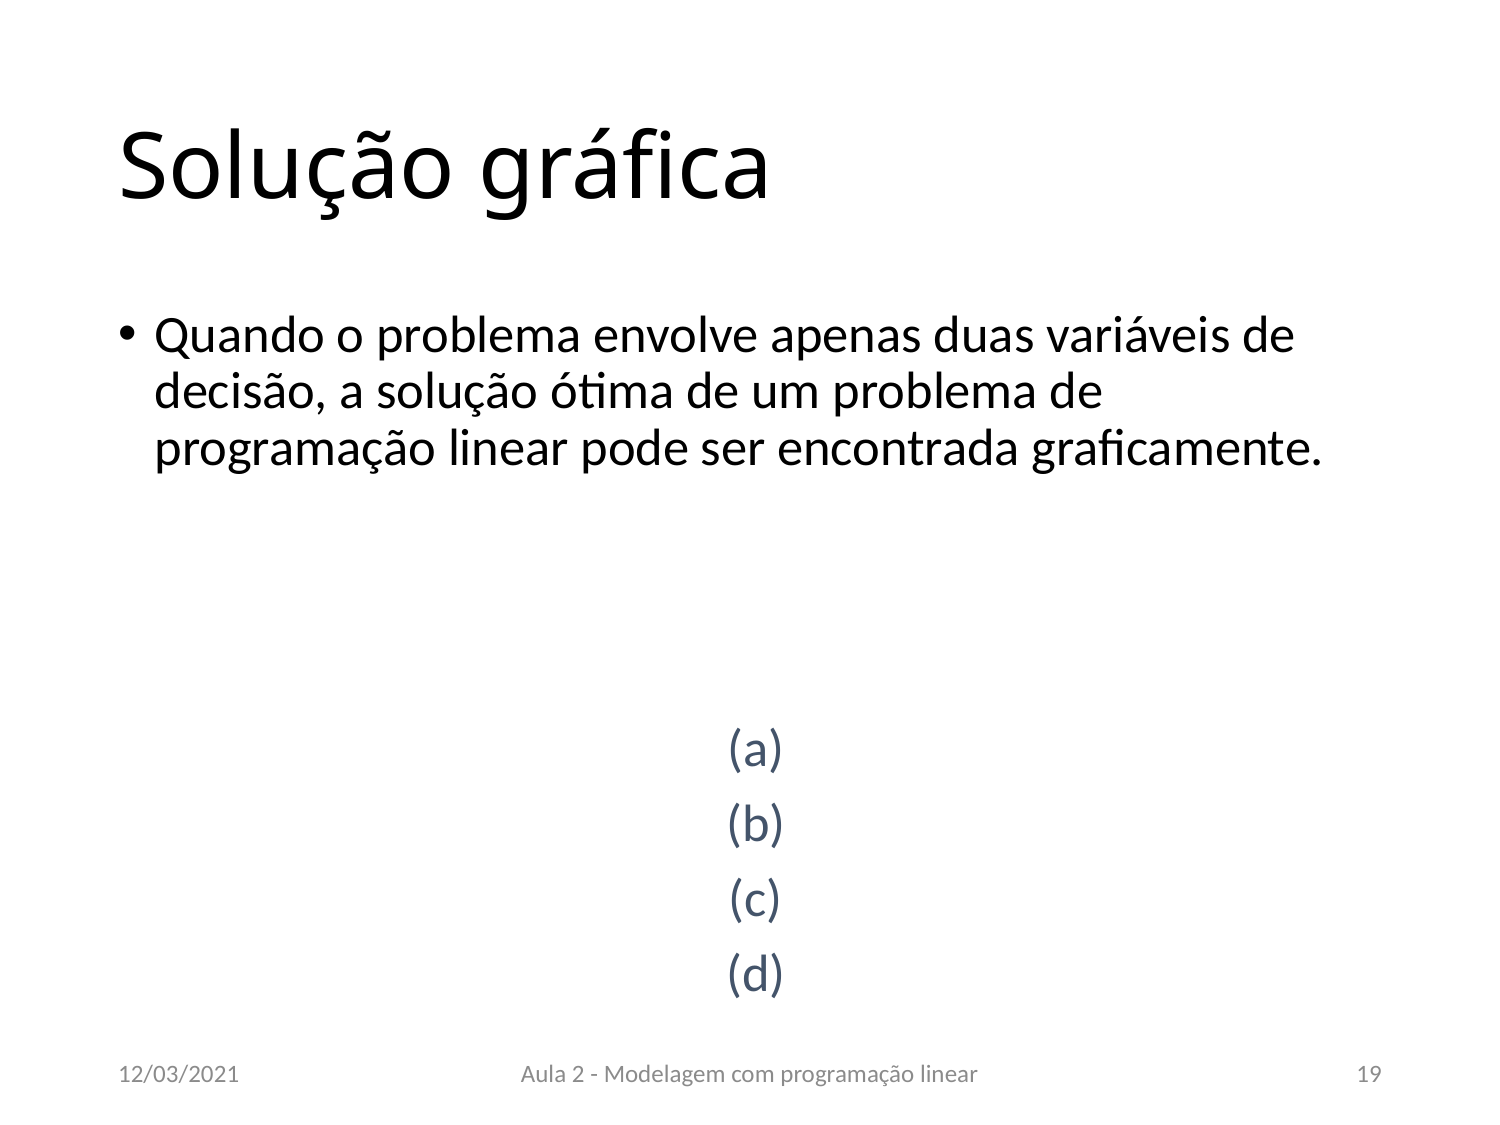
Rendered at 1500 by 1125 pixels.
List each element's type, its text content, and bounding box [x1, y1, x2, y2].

title Solução gráfica [103, 59, 1397, 278]
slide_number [103, 1042, 441, 1103]
slide_number 19 [1059, 1042, 1397, 1103]
footer Aula 2 - Modelagem com programação linear [496, 1042, 1004, 1103]
